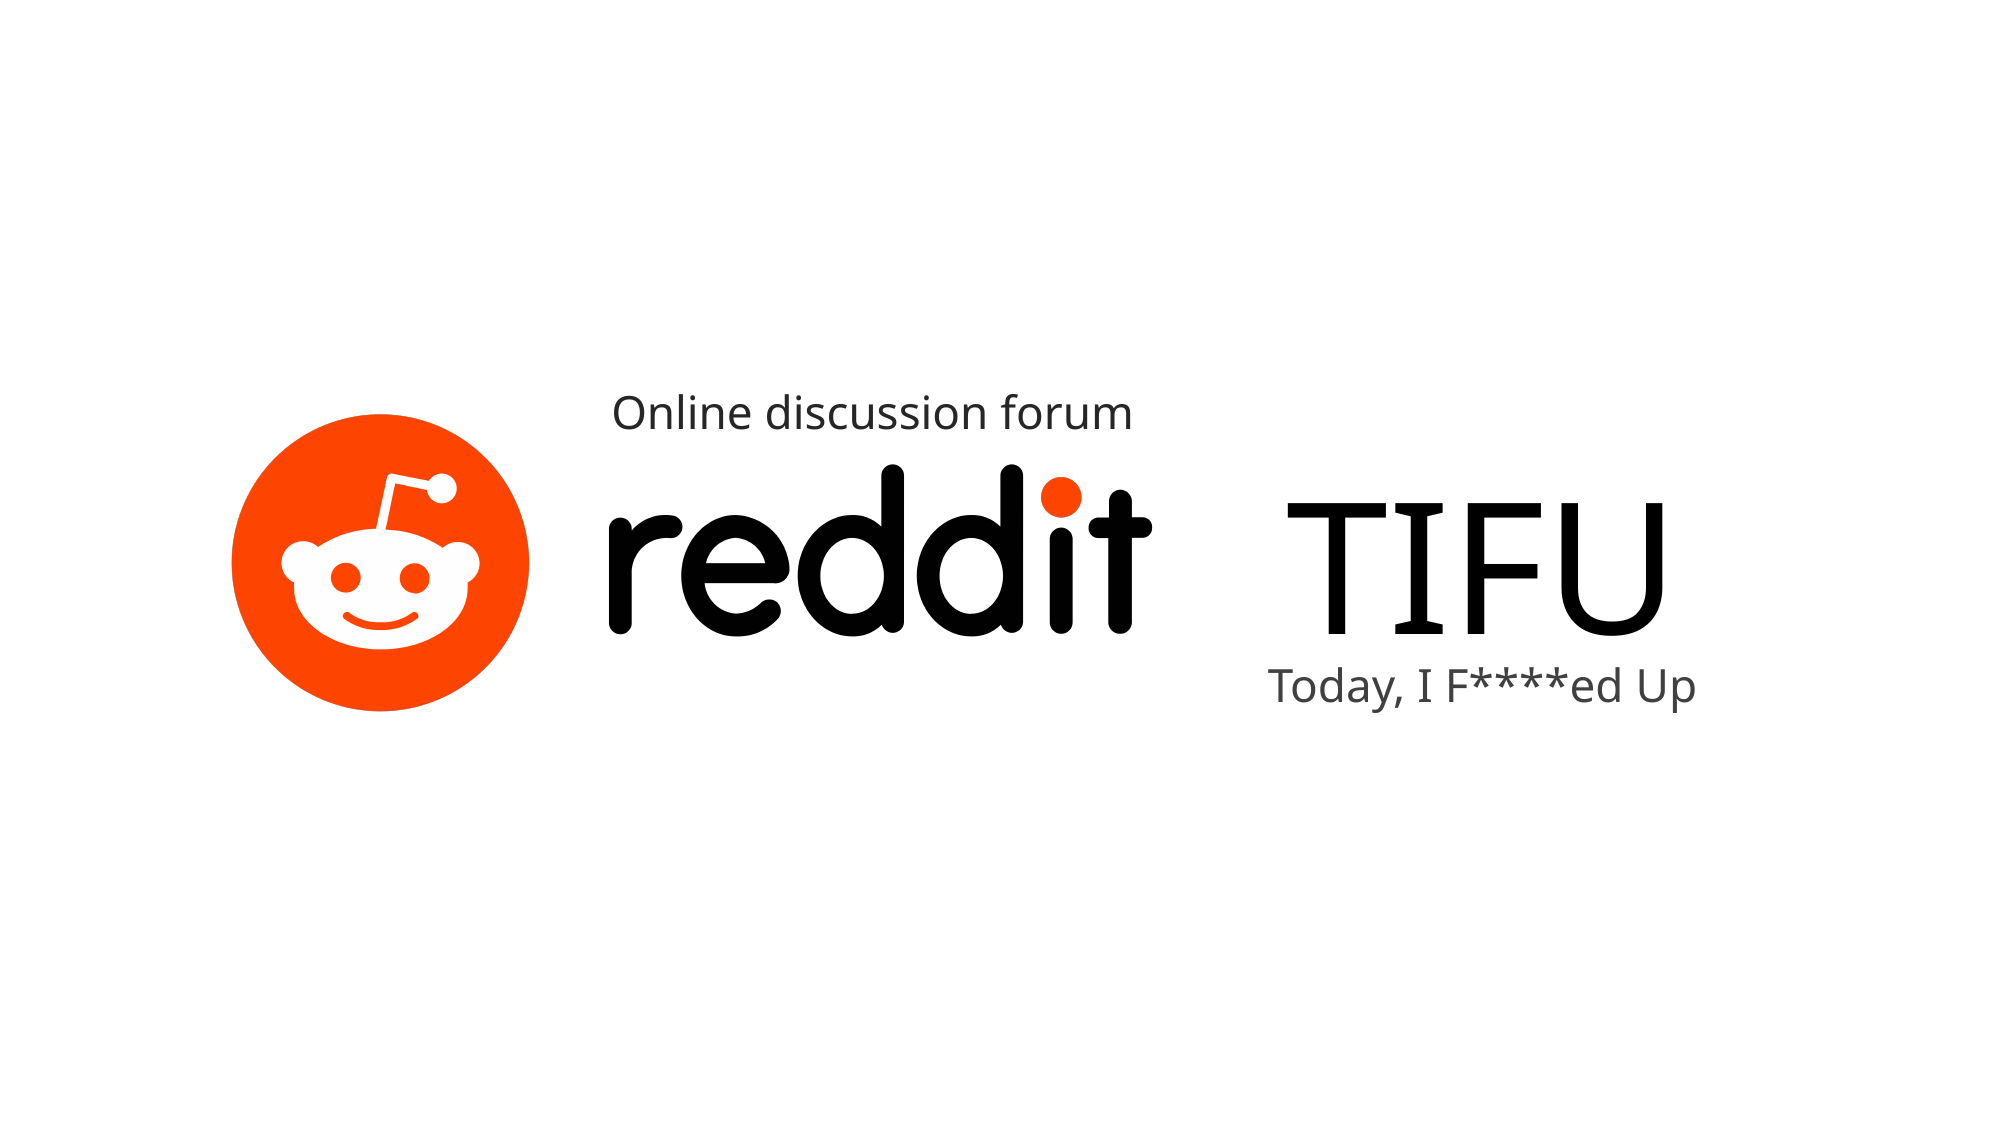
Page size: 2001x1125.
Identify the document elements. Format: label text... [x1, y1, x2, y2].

picture [230, 413, 1154, 712]
text_box TIFU [1271, 443, 1695, 648]
text_box Online discussion forum [427, 376, 1319, 446]
text_box Today, I F****ed Up [1143, 648, 1822, 719]
